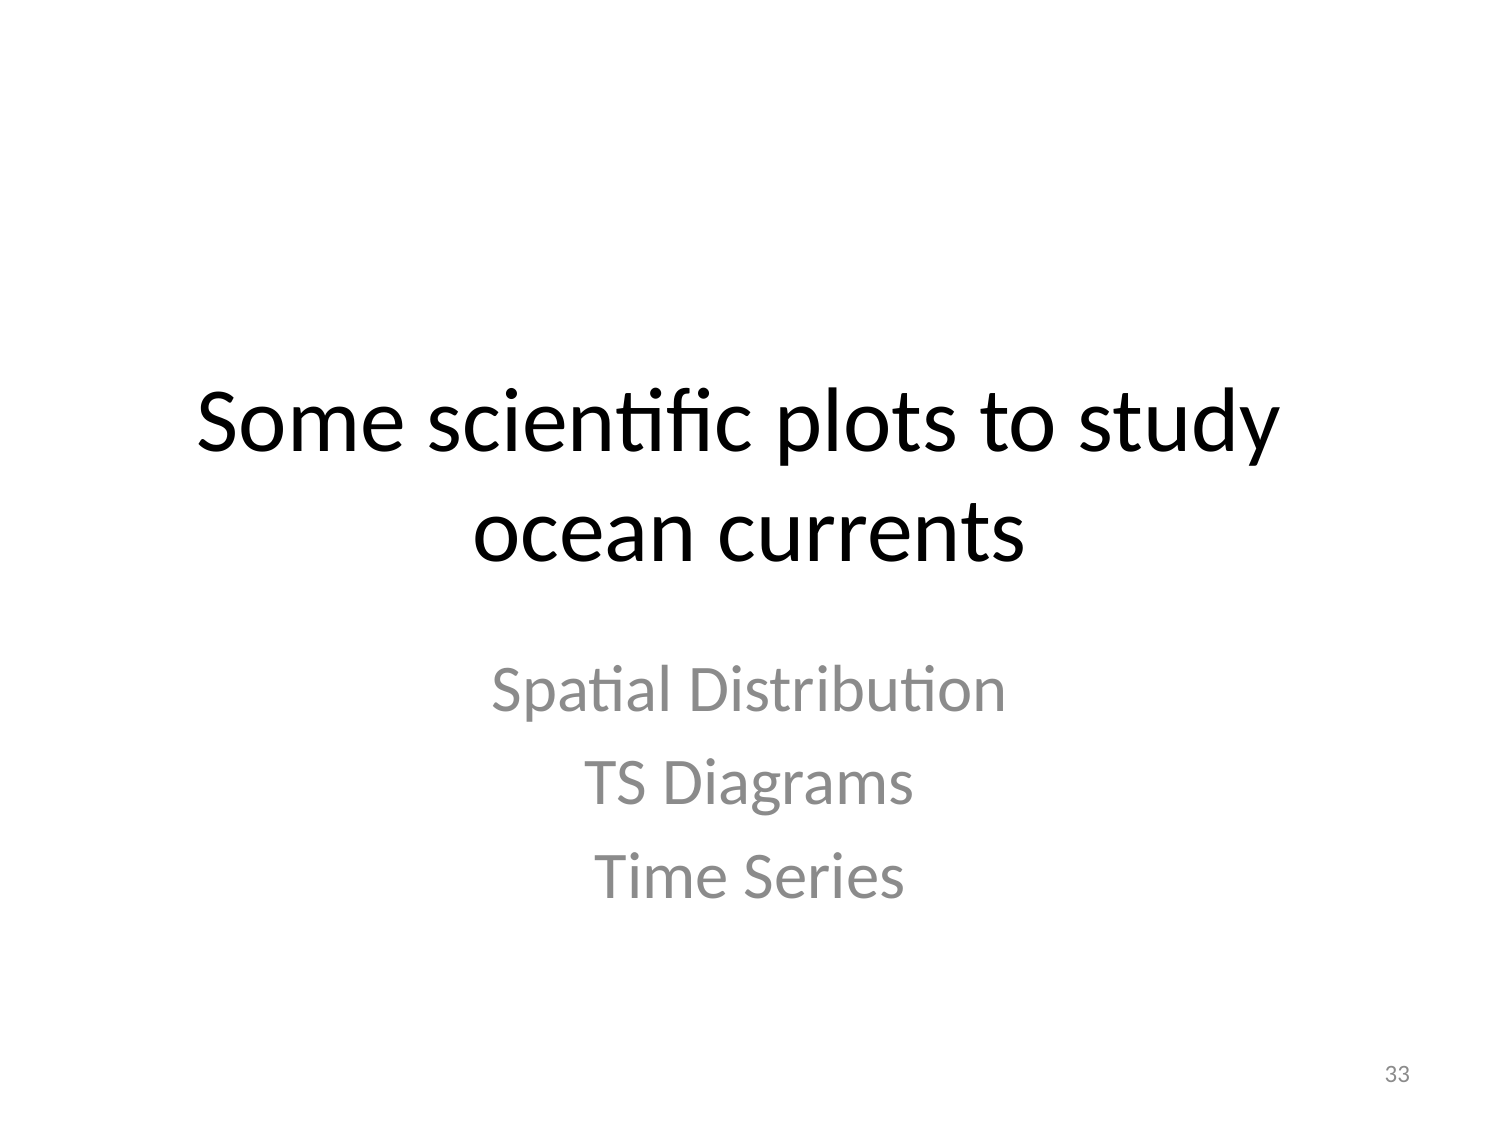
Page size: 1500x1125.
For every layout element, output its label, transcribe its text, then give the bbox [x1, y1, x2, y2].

slide_number 33 [1074, 1042, 1425, 1103]
title Some scientific plots to study ocean currents [112, 349, 1388, 591]
subtitle Spatial Distribution TS Diagrams Time Series [225, 637, 1275, 925]
